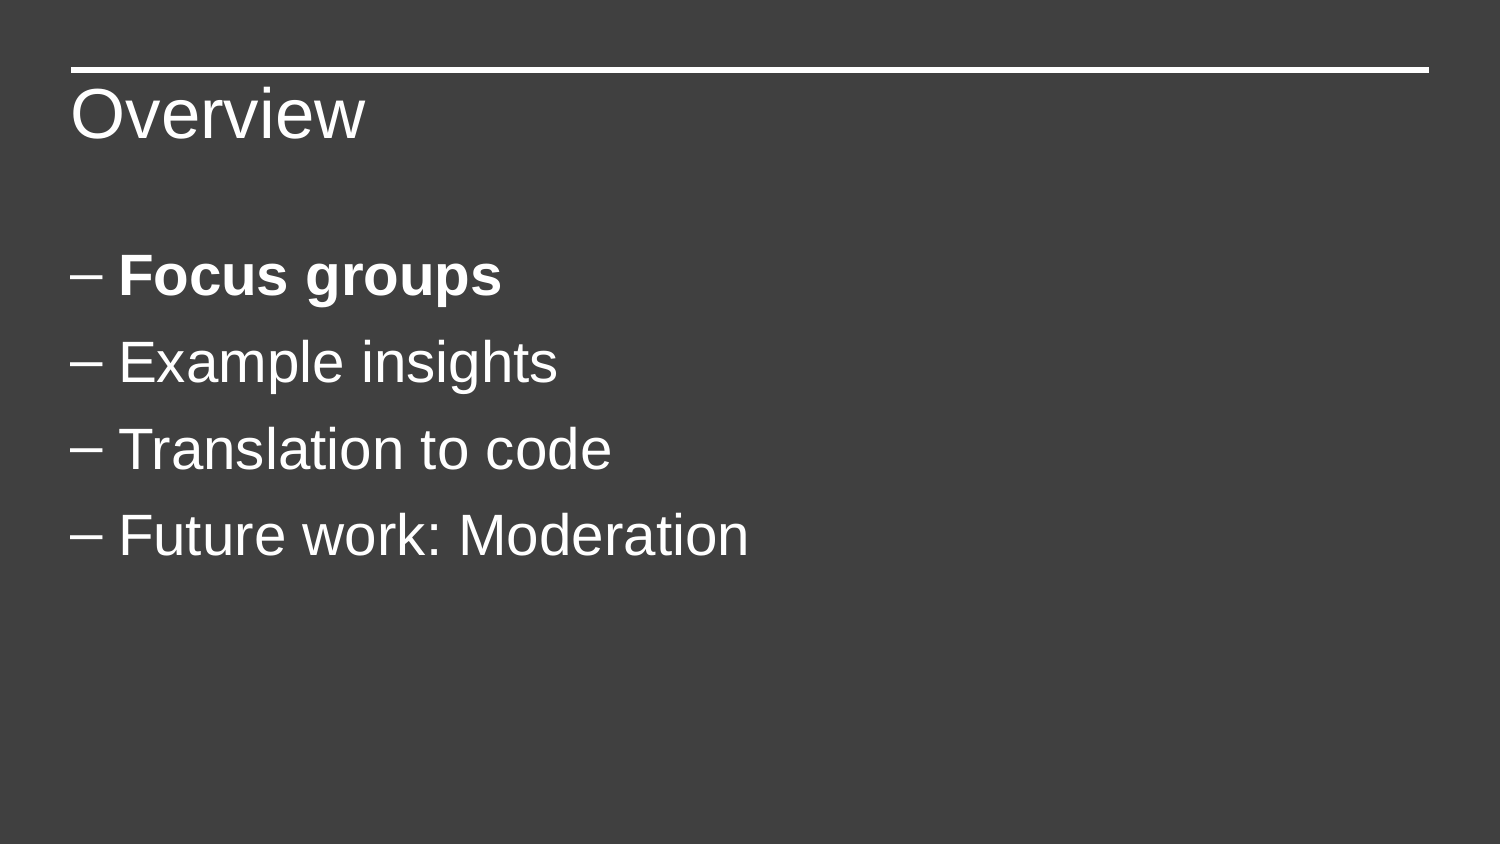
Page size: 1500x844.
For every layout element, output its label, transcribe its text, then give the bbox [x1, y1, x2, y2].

list Overview [70, 67, 1430, 183]
list Focus groups Example insights Translation to code Future work: Moderation [70, 237, 997, 673]
